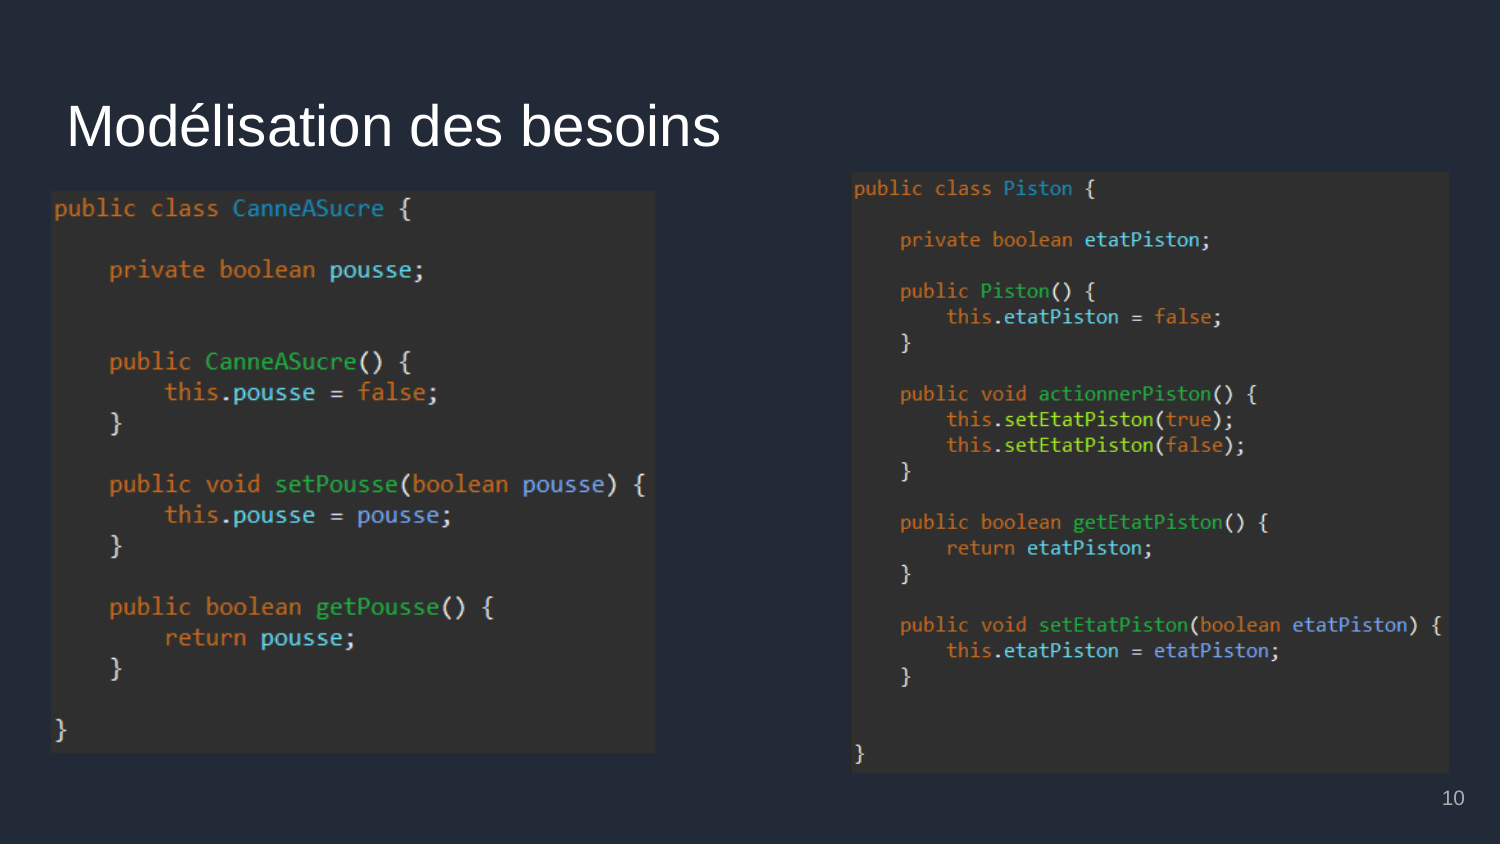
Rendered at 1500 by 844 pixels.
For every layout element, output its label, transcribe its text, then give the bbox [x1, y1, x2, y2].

title Modélisation des besoins [51, 72, 1449, 167]
picture [849, 171, 1450, 773]
picture [50, 191, 656, 753]
slide_number ‹#› [1389, 764, 1480, 830]
